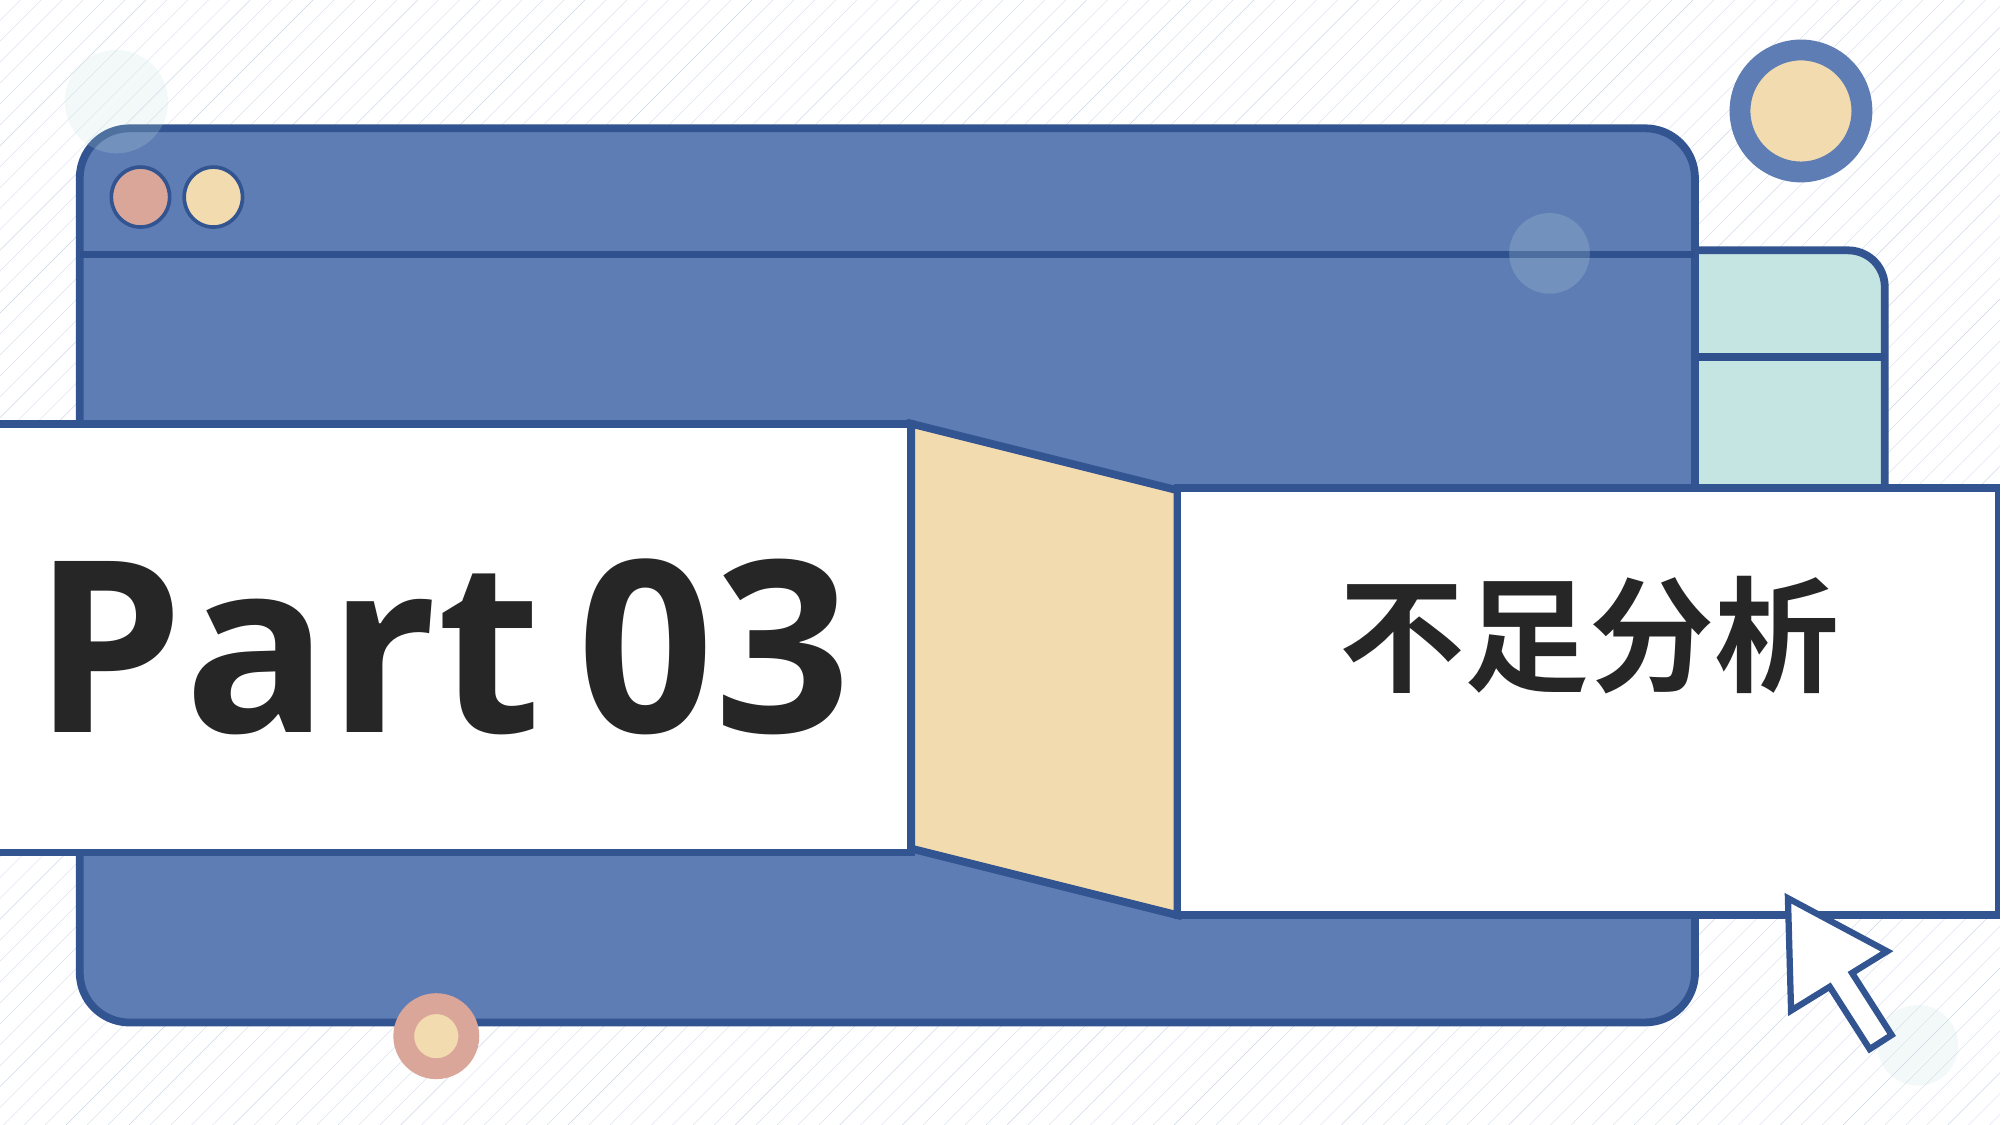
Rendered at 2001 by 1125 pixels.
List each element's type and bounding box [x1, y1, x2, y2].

text_box [1695, 250, 1885, 423]
text_box [12, 485, 2000, 869]
text_box [1876, 1003, 1960, 1087]
text_box [1787, 916, 1894, 1051]
text_box [0, 423, 2000, 916]
text_box [63, 48, 170, 139]
text_box [79, 128, 1695, 423]
text_box [402, 1023, 470, 1070]
text_box [79, 916, 1695, 1023]
text_box [1738, 48, 1863, 174]
